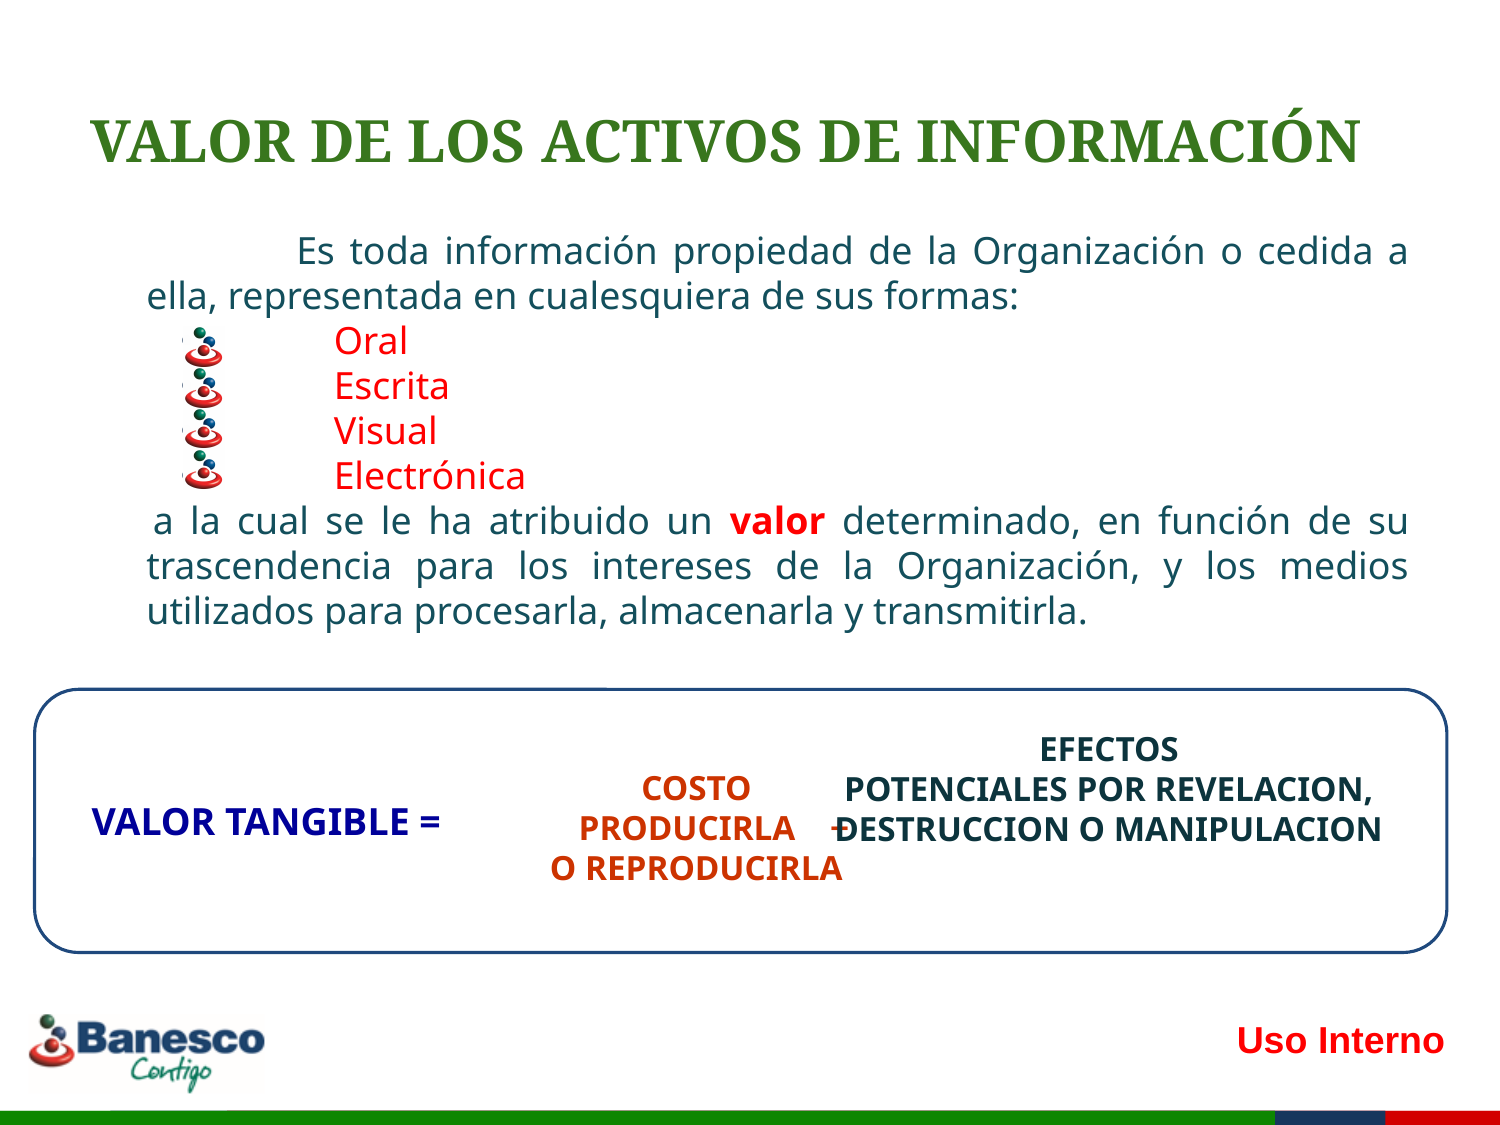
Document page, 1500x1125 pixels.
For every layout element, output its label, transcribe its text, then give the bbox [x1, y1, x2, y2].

picture [9, 983, 275, 1103]
list Es toda información propiedad de la Organización o cedida a ella, representada en cualesquiera de sus formas: Oral Escrita Visual Electrónica a la cual se le ha atribuido un valor determinado, en función de su trascendencia para los intereses de la Organización, y los medios utilizados para procesarla, almacenarla y transmitirla. [75, 212, 1425, 638]
text_box Uso Interno [1192, 986, 1461, 1108]
picture [182, 326, 225, 491]
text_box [34, 689, 1448, 953]
title Valor de los Activos de Información [75, 45, 1425, 212]
